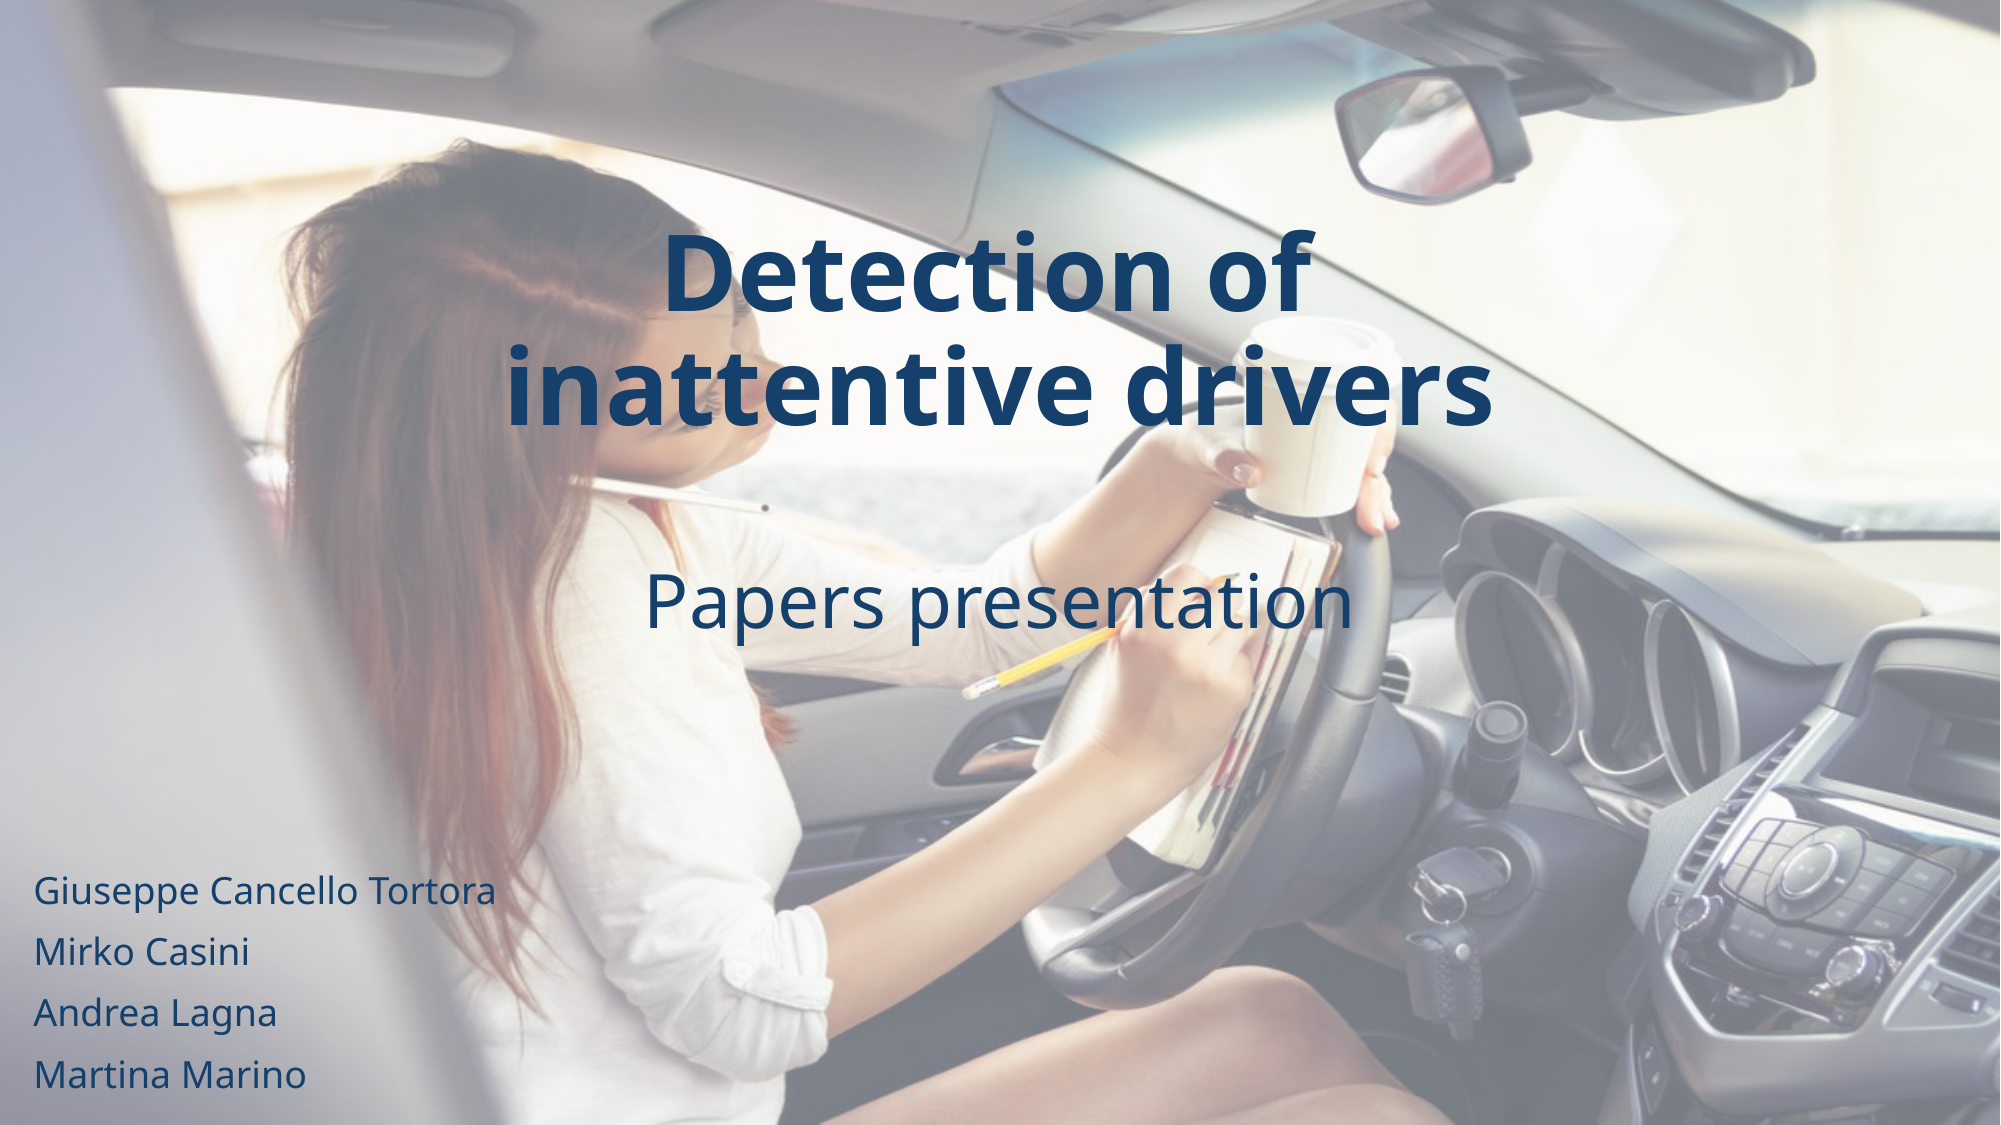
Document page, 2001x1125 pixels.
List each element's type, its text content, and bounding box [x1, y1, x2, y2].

subtitle Giuseppe Cancello Tortora Mirko Casini Andrea Lagna Martina Marino [18, 864, 584, 1125]
title Detection of inattentive drivers Papers presentation [249, 176, 1750, 653]
